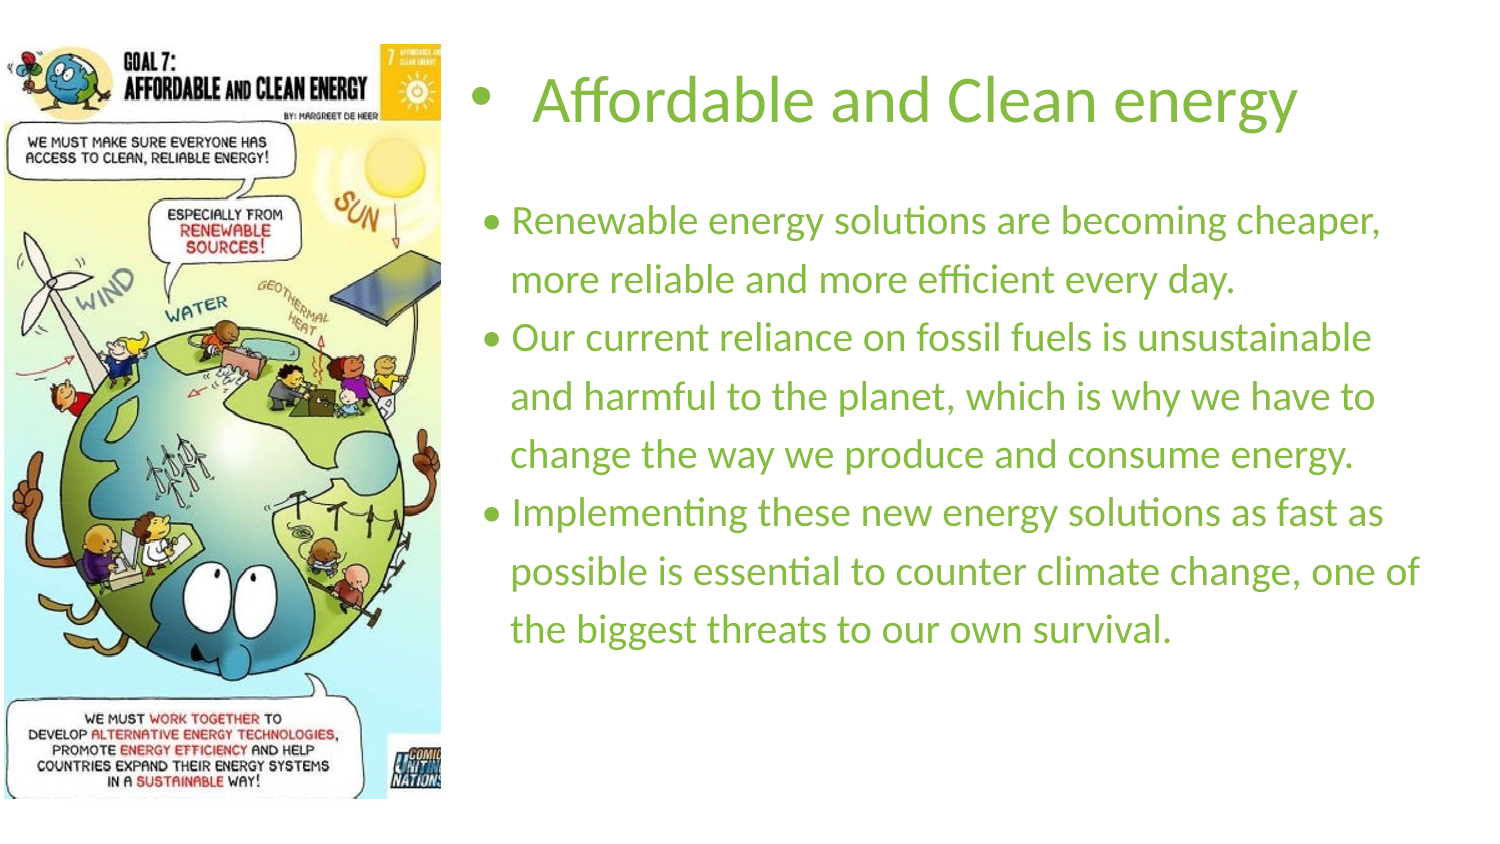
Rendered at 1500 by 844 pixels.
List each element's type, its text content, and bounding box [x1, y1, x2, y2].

list • Renewable energy solutions are becoming cheaper, more reliable and more efficient every day. • Our current reliance on fossil fuels is unsustainable and harmful to the planet, which is why we have to change the way we produce and consume energy. • Implementing these new energy solutions as fast as possible is essential to counter climate change, one of the biggest threats to our own survival. [466, 185, 1449, 743]
title Affordable and Clean energy [454, 25, 1461, 167]
picture [0, 0, 1500, 844]
